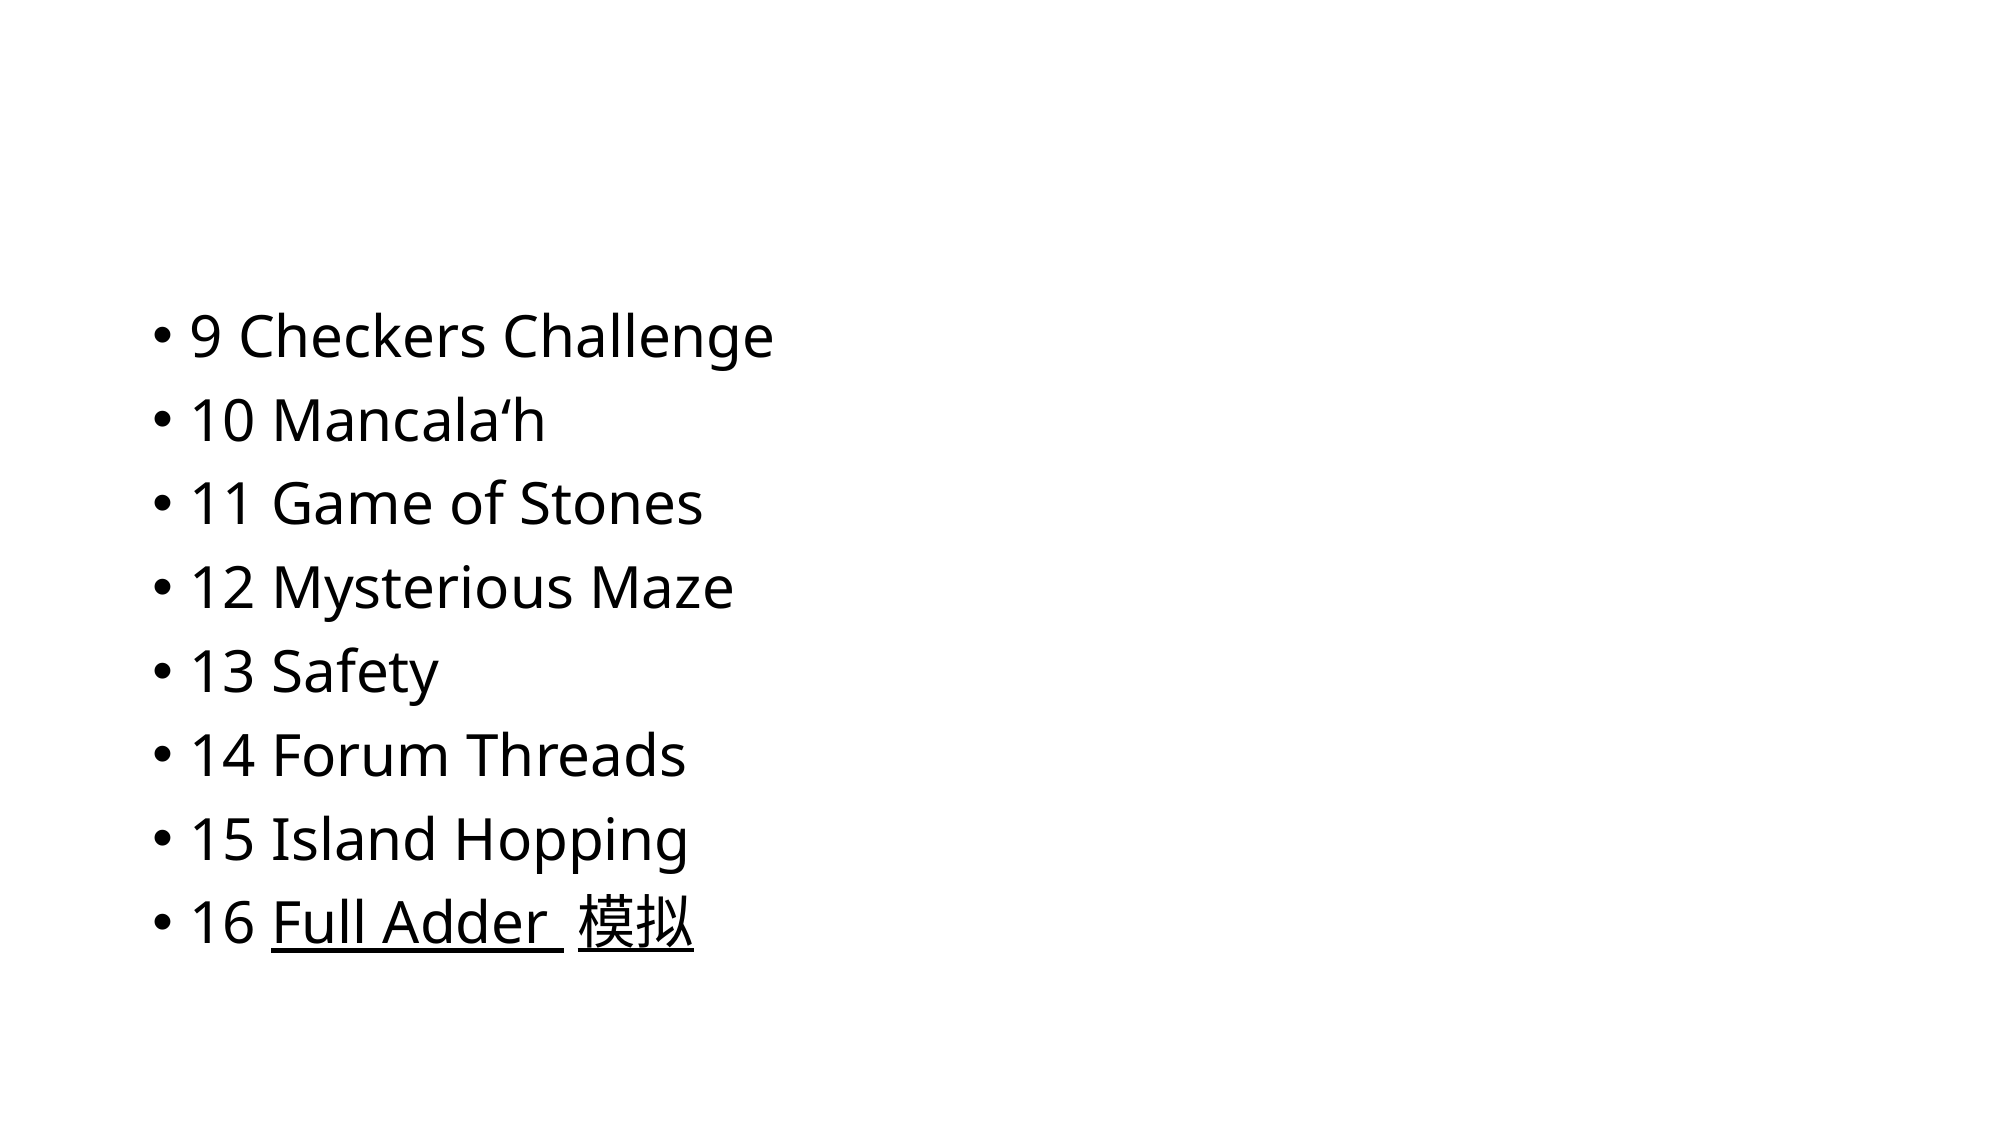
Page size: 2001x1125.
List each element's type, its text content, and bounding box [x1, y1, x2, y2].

list 9 Checkers Challenge 搜索 10 Mancala‘h 模拟？忘了。。。 11 Game of Stones 博弈 12 Mysterious Maze dp 13 Safety 至今不会。。 14 Forum Threads 15 Island Hopping 最短路 16 Full Adder 模拟 [137, 299, 1863, 1014]
